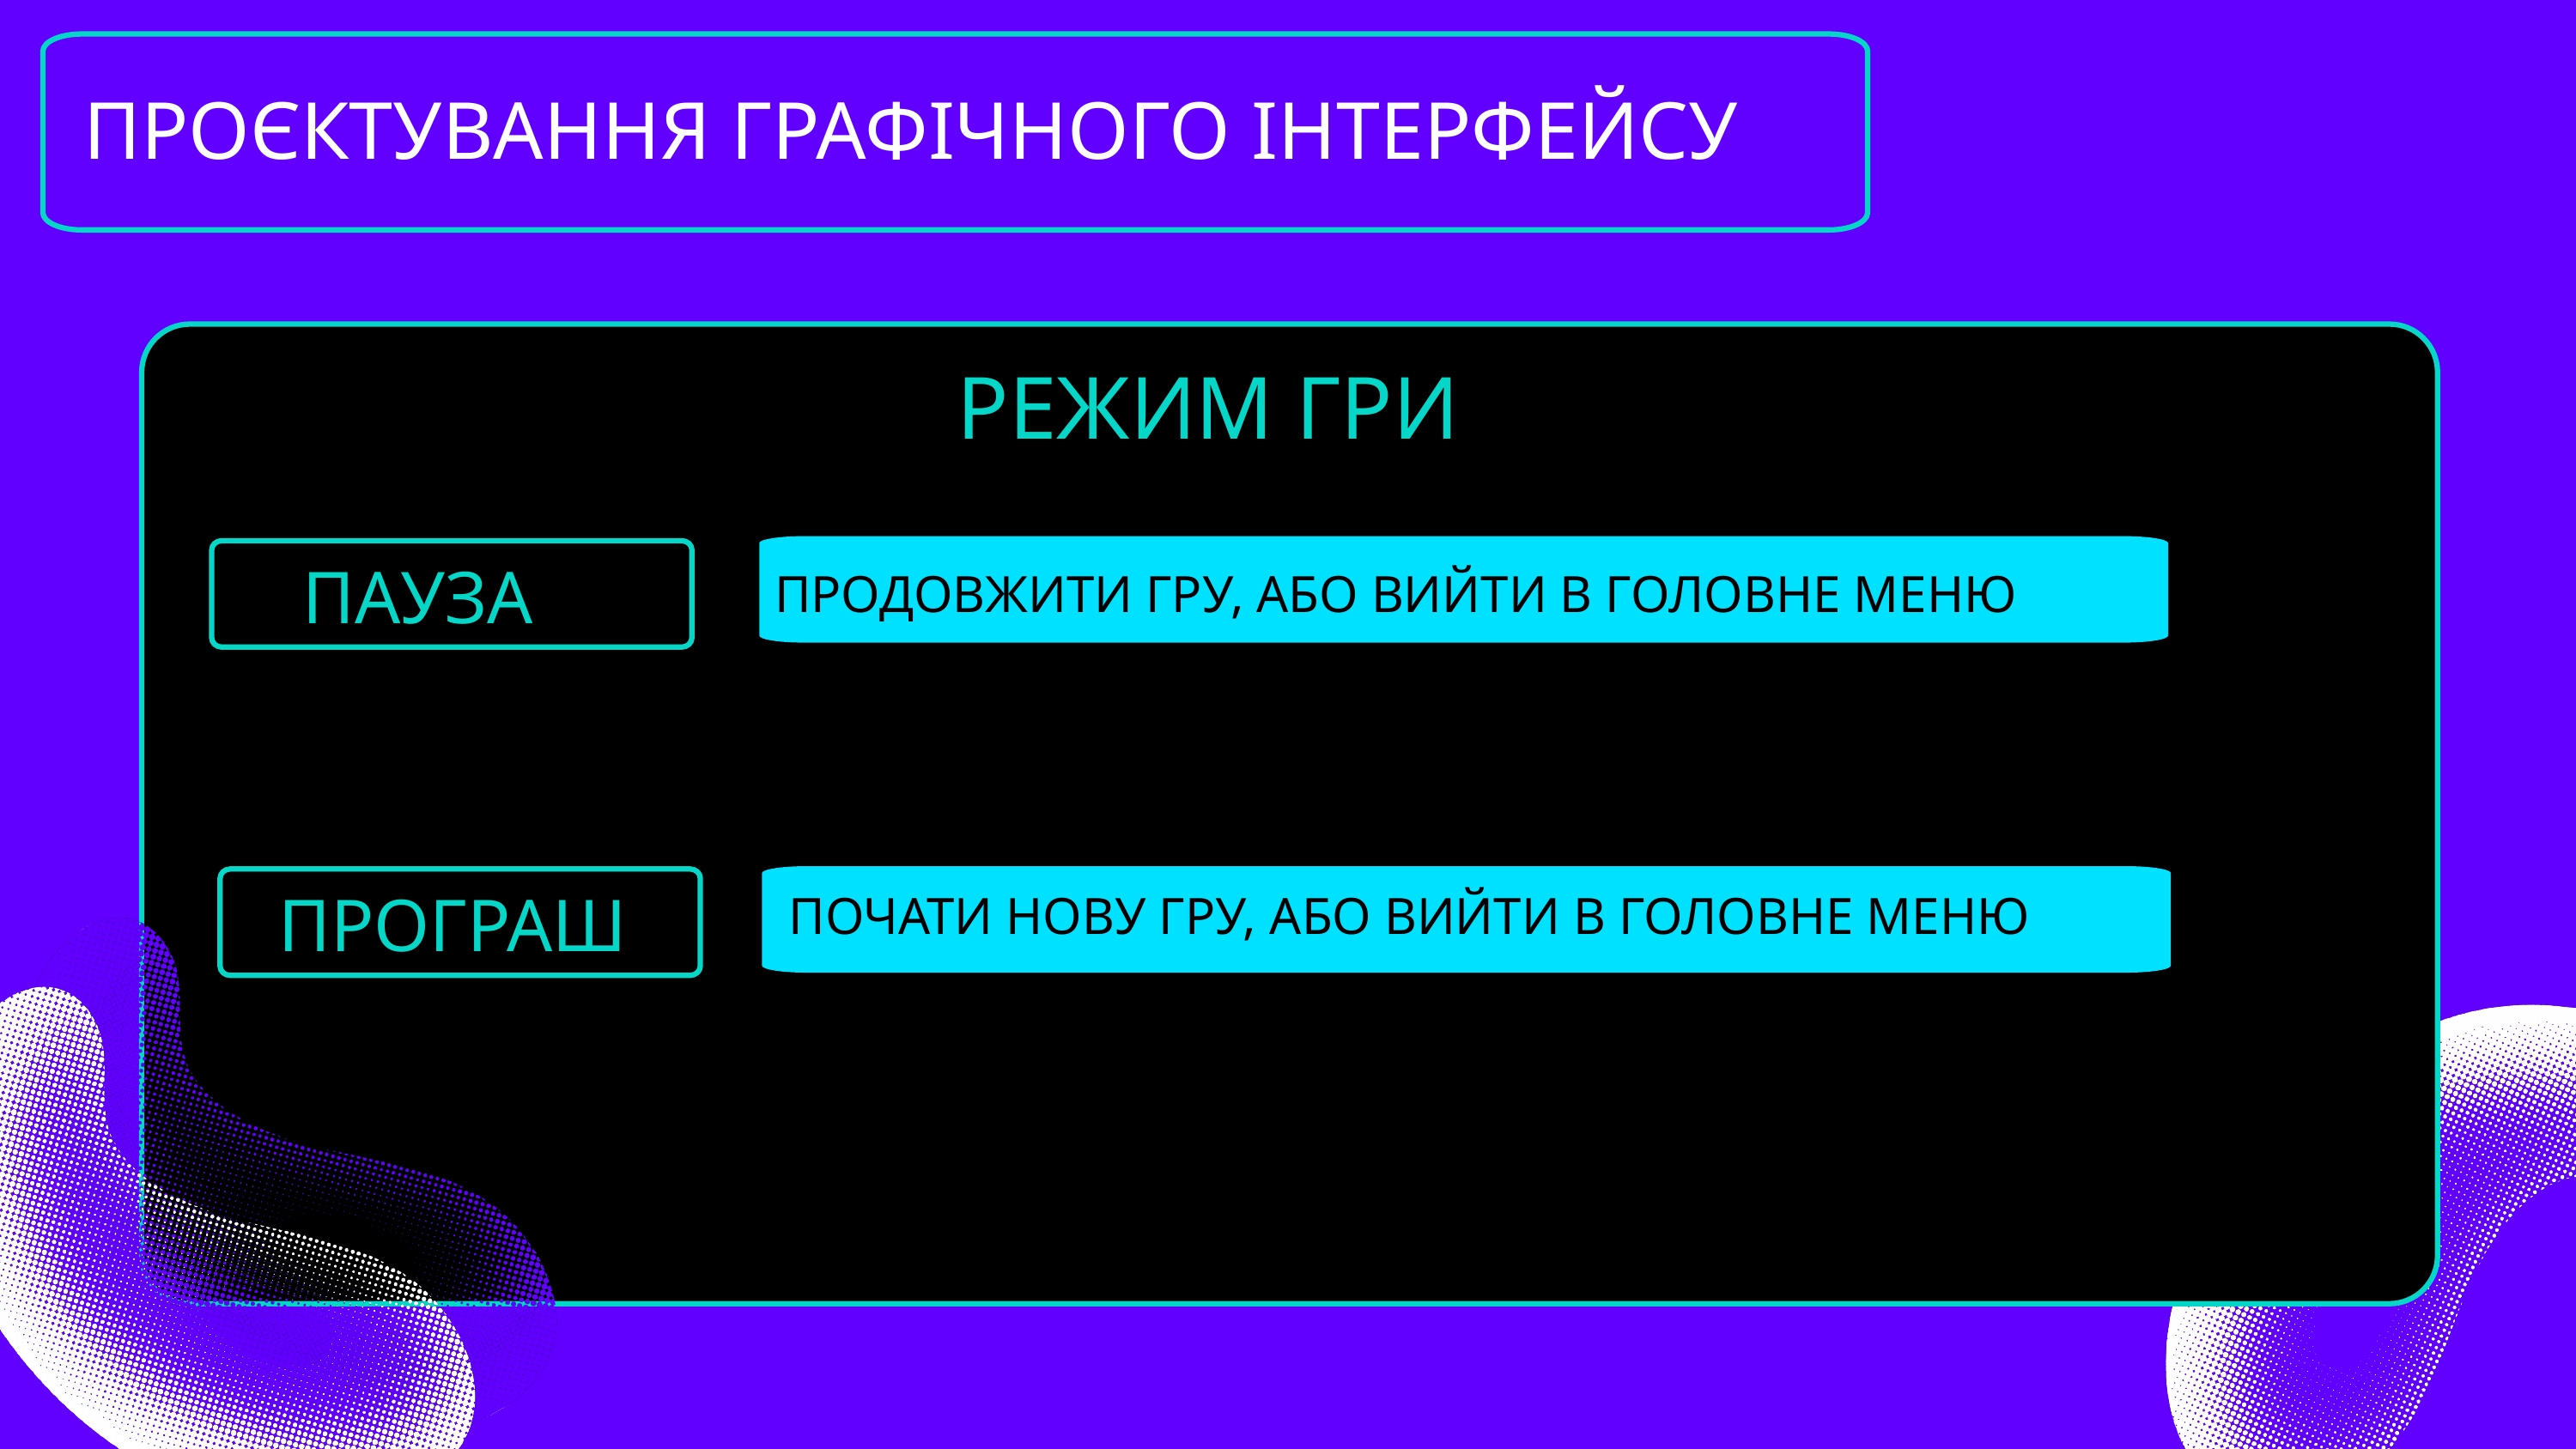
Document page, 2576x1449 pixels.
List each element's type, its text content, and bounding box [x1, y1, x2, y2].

picture [0, 897, 594, 1449]
text_box ПРОЄКТУВАННЯ ГРАФІЧНОГО ІНТЕРФЕЙСУ [83, 88, 1405, 175]
picture [2125, 971, 2576, 1449]
text_box [43, 33, 1405, 230]
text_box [1527, 324, 2438, 1304]
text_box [1410, 0, 1517, 217]
text_box ПРОЄКТУВАННЯ ГРАФІЧНОГО ІНТЕРФЕЙСУ [1523, 88, 2576, 175]
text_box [1413, 215, 1520, 1449]
text_box [1523, 33, 1868, 88]
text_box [141, 324, 1407, 1304]
text_box [1523, 175, 1868, 230]
